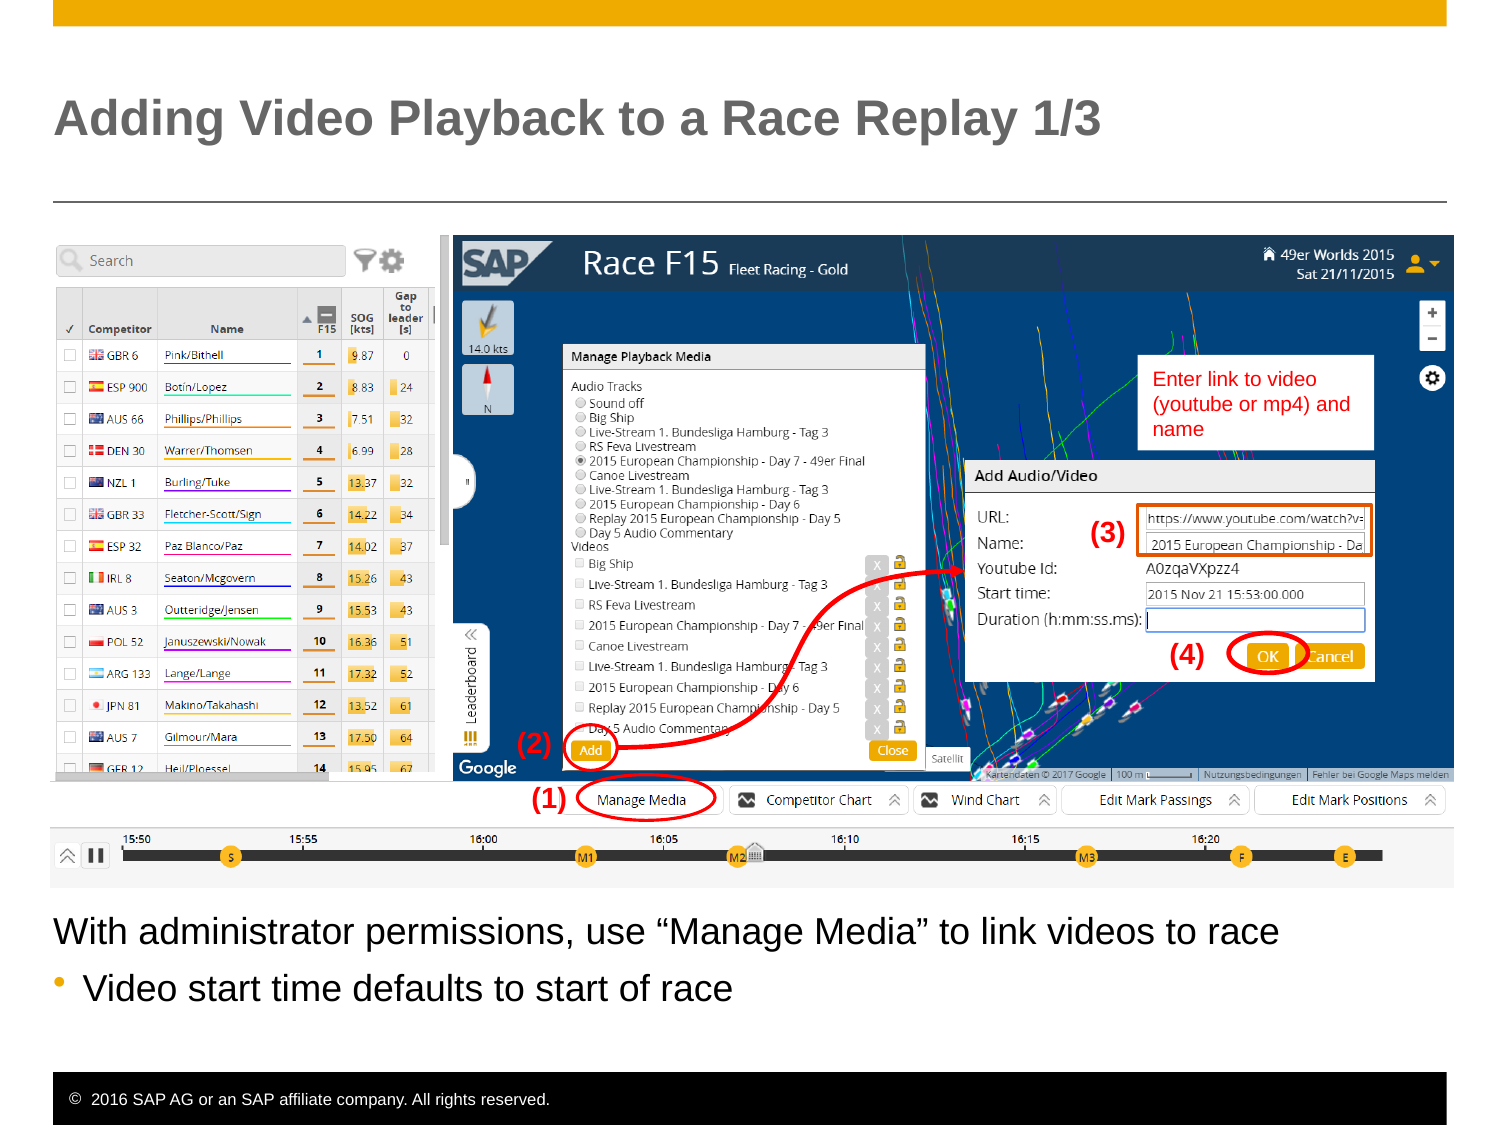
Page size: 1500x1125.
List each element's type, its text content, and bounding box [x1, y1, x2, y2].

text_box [616, 570, 966, 748]
title Adding Video Playback to a Race Replay 1/3 [53, 53, 1447, 178]
picture [49, 234, 1455, 888]
list With administrator permissions, use “Manage Media” to link videos to race Video start time defaults to start of race [53, 906, 1447, 1039]
